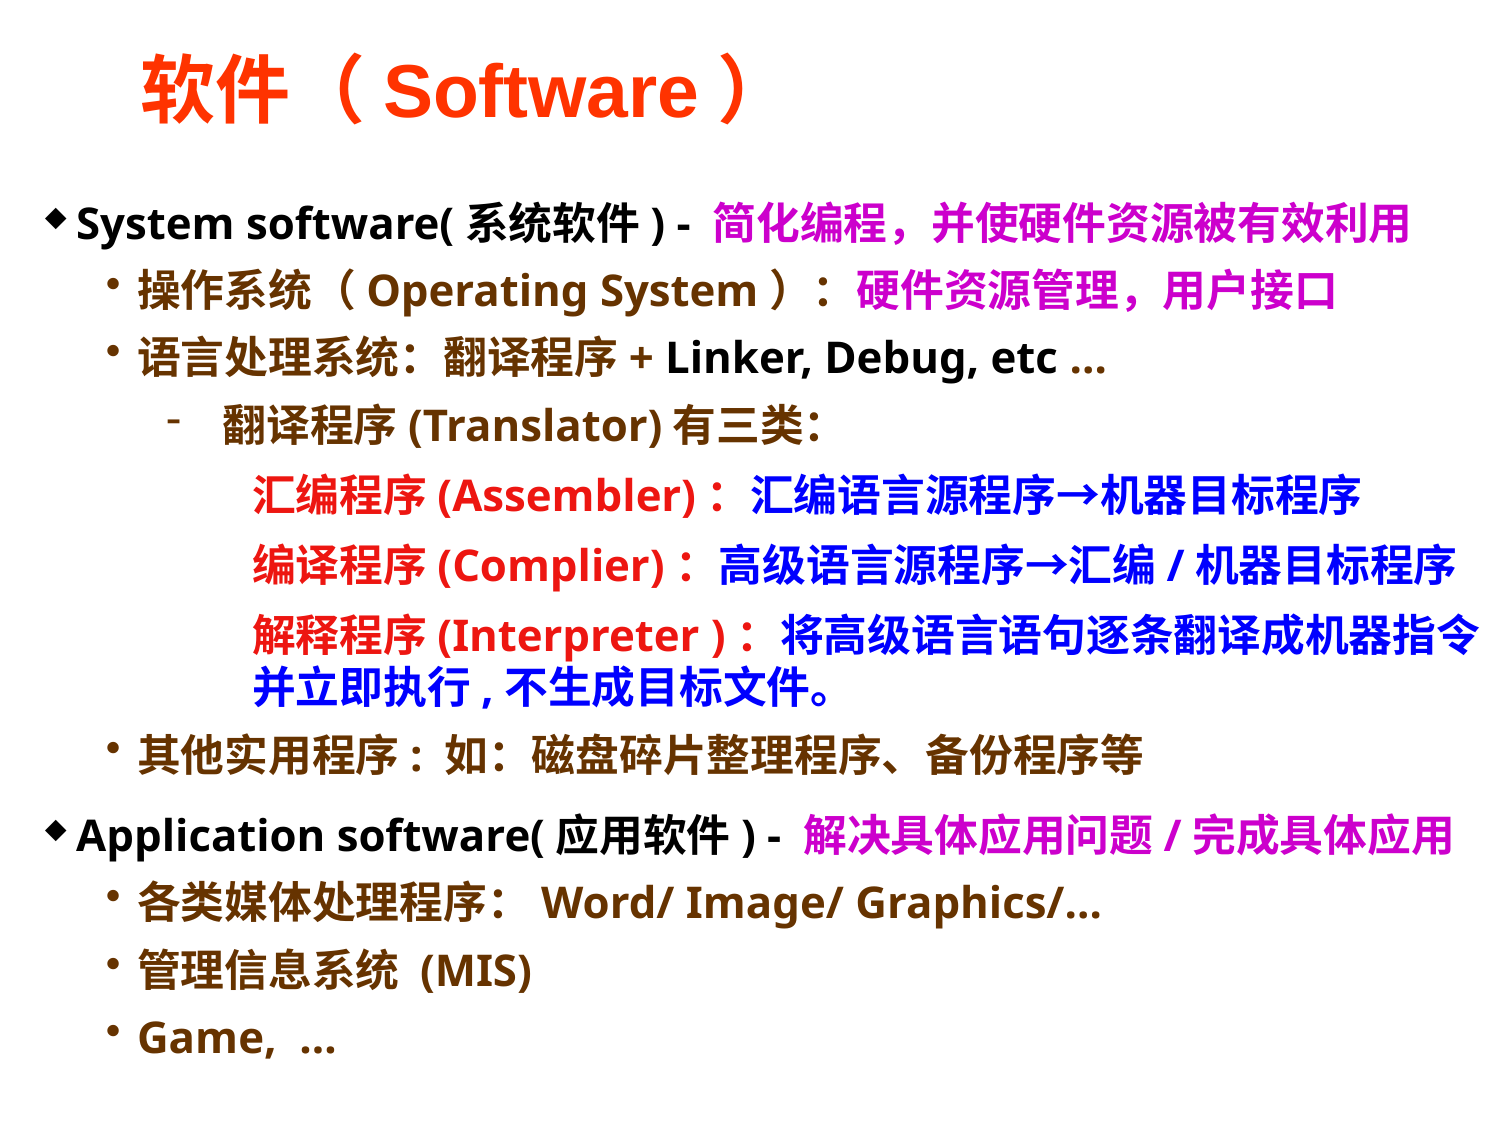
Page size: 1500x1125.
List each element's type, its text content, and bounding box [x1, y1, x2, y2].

list System software(系统软件) - 简化编程，并使硬件资源被有效利用 操作系统（Operating System）：硬件资源管理，用户接口 语言处理系统：翻译程序+ Linker, Debug, etc … 翻译程序(Translator)有三类： 汇编程序(Assembler)：汇编语言源程序→机器目标程序 编译程序(Complier)：高级语言源程序→汇编/机器目标程序 解释程序(Interpreter )：将高级语言语句逐条翻译成机器指令并立即执行,不生成目标文件。 其他实用程序: 如：磁盘碎片整理程序、备份程序等 Application software(应用软件) - 解决具体应用问题/完成具体应用 各类媒体处理程序：Word/ Image/ Graphics/… 管理信息系统 (MIS) Game, … [32, 180, 1492, 1068]
title 软件（Software） [124, 0, 1363, 180]
